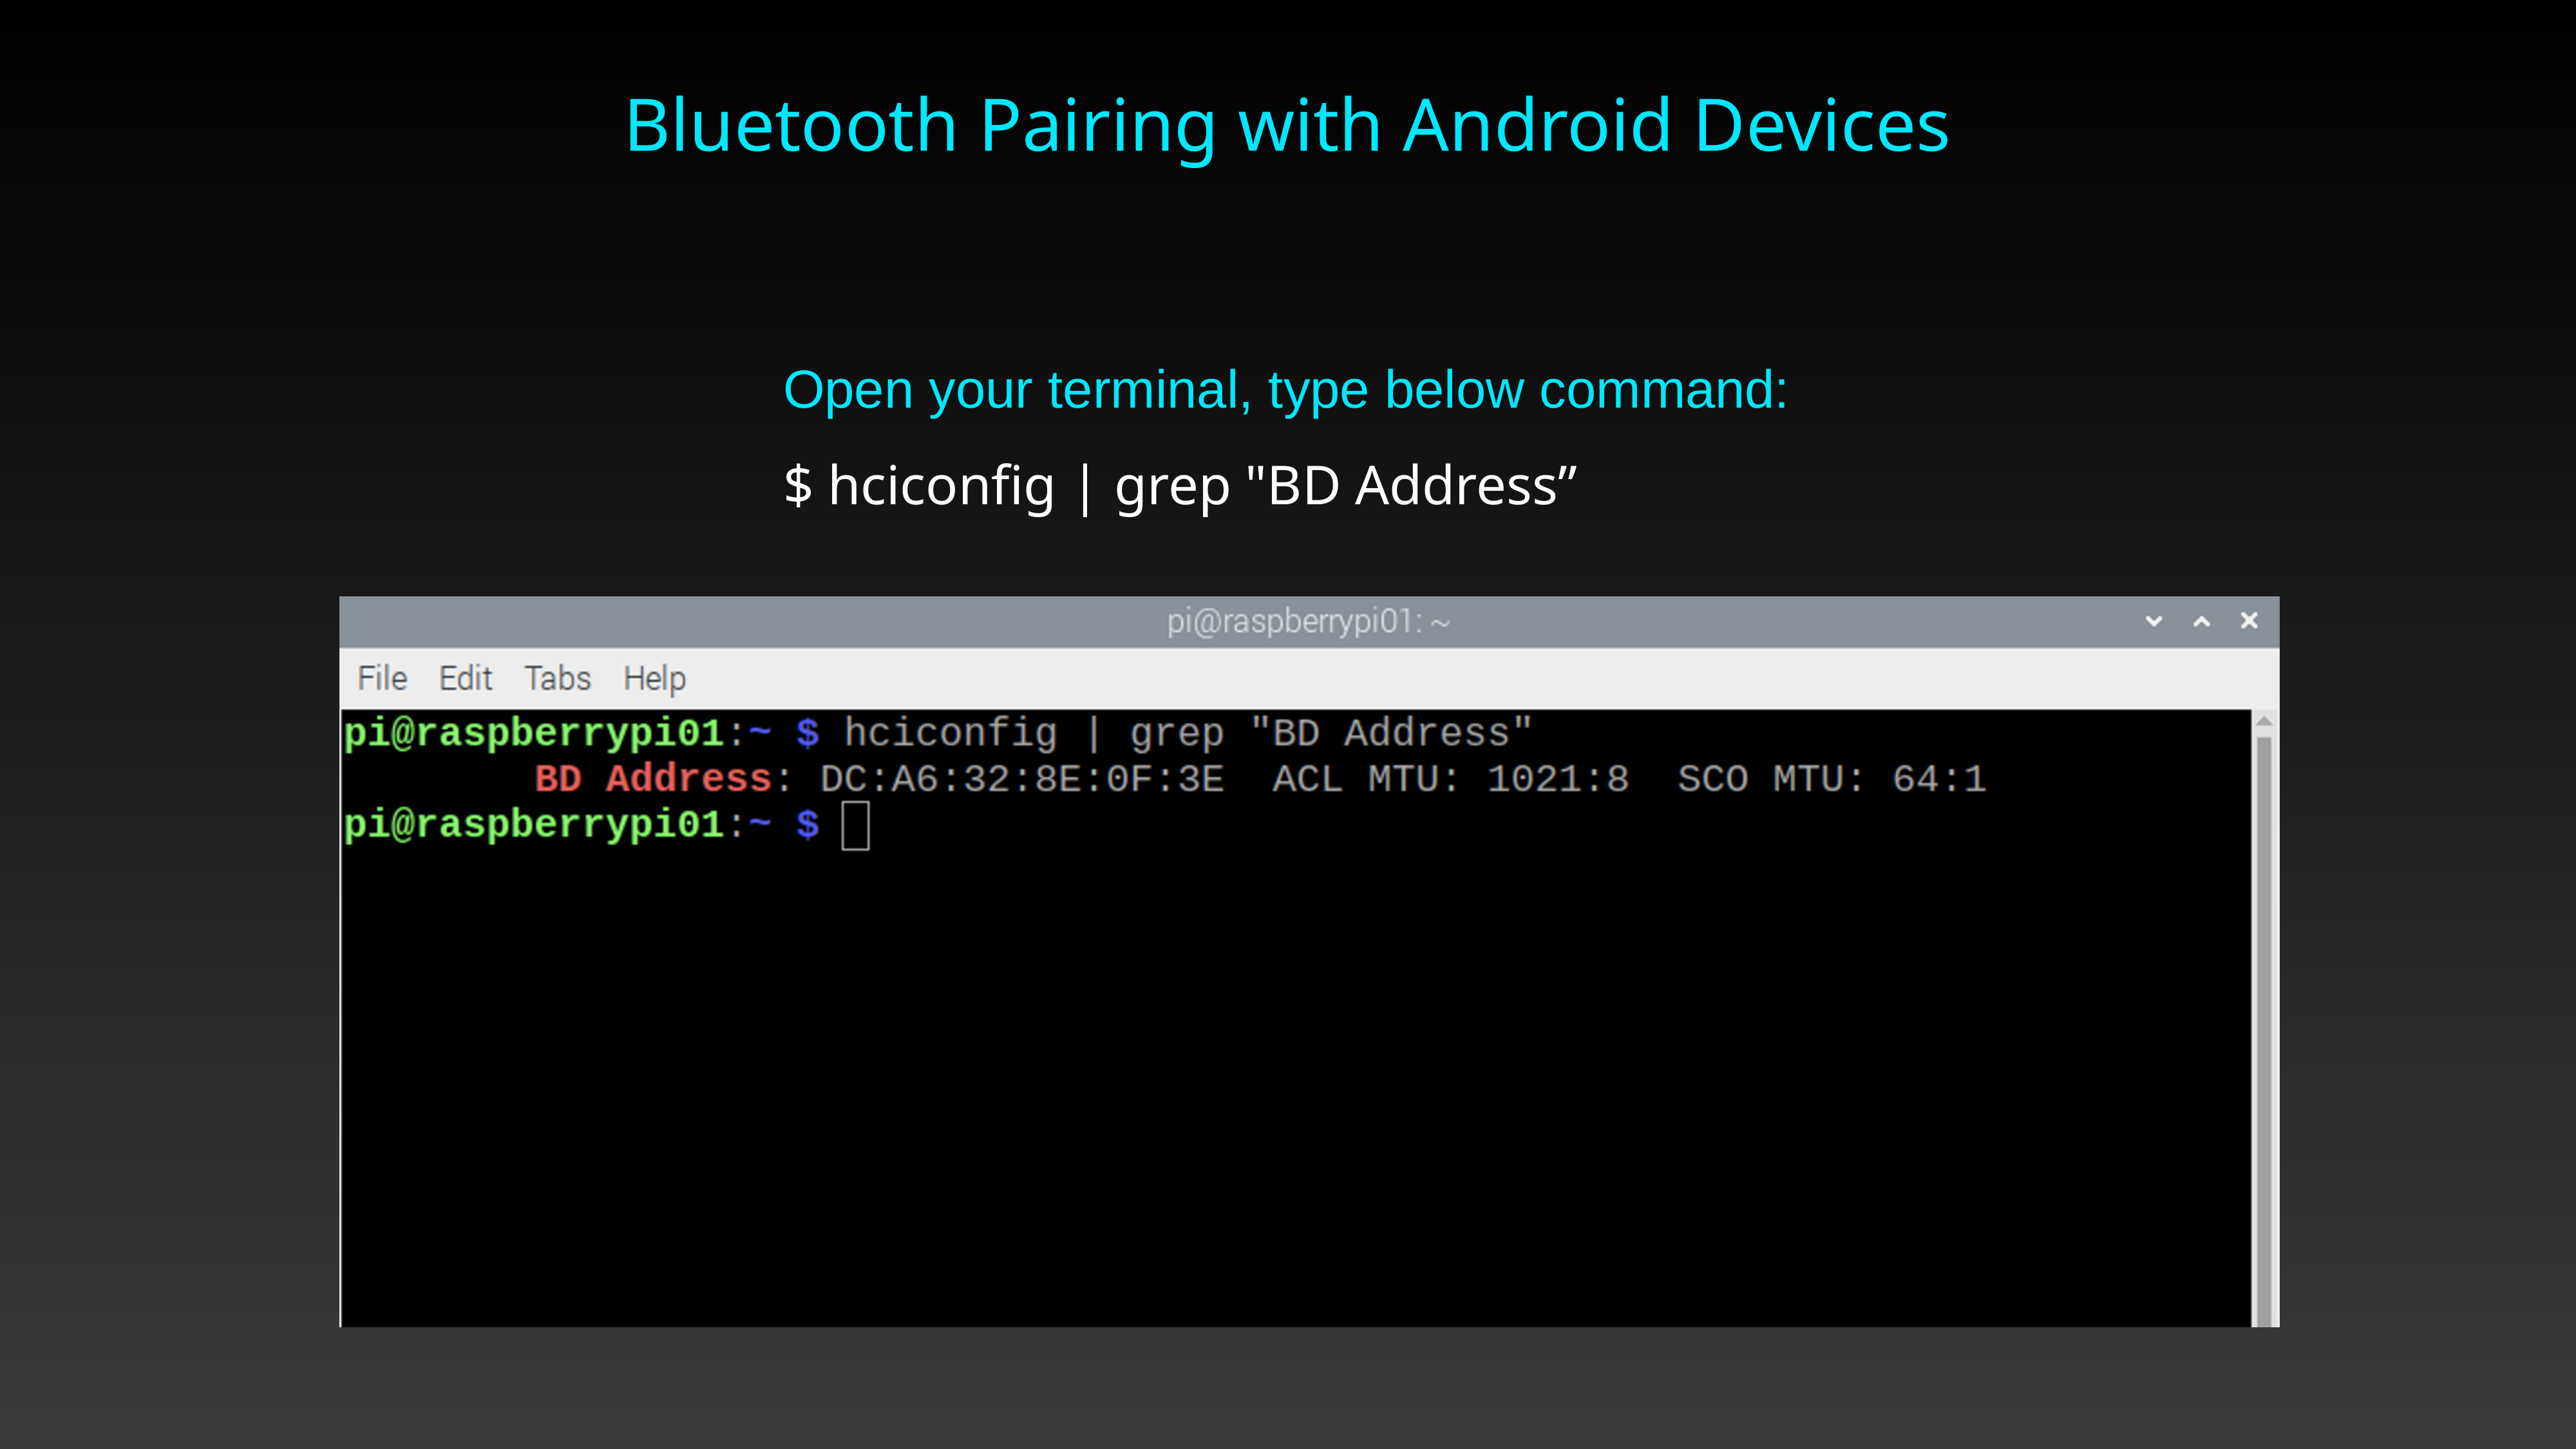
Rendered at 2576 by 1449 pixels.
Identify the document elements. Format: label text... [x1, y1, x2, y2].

picture [339, 596, 2280, 1327]
list Open your terminal, type below command: $ hciconfig | grep "BD Address” [777, 256, 1799, 596]
list Bluetooth Pairing with Android Devices [133, 73, 2443, 181]
